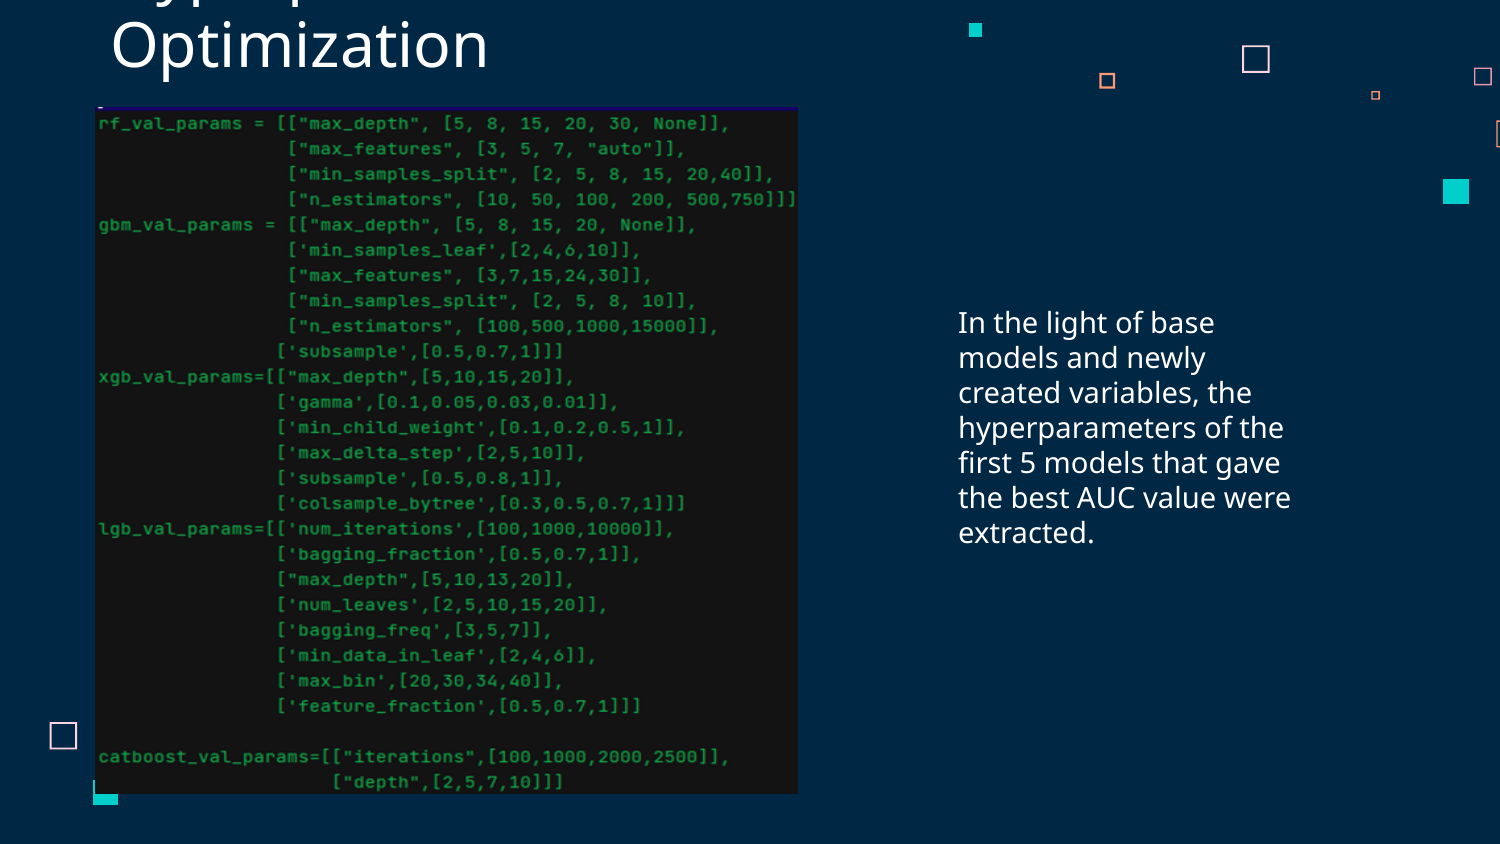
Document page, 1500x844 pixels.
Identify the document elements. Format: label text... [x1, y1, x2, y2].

title Hyperparameter Optimization [95, 0, 994, 95]
picture [94, 107, 799, 795]
text_box In the light of base models and newly created variables, the hyperparameters of the first 5 models that gave the best AUC value were extracted. [943, 289, 1314, 565]
